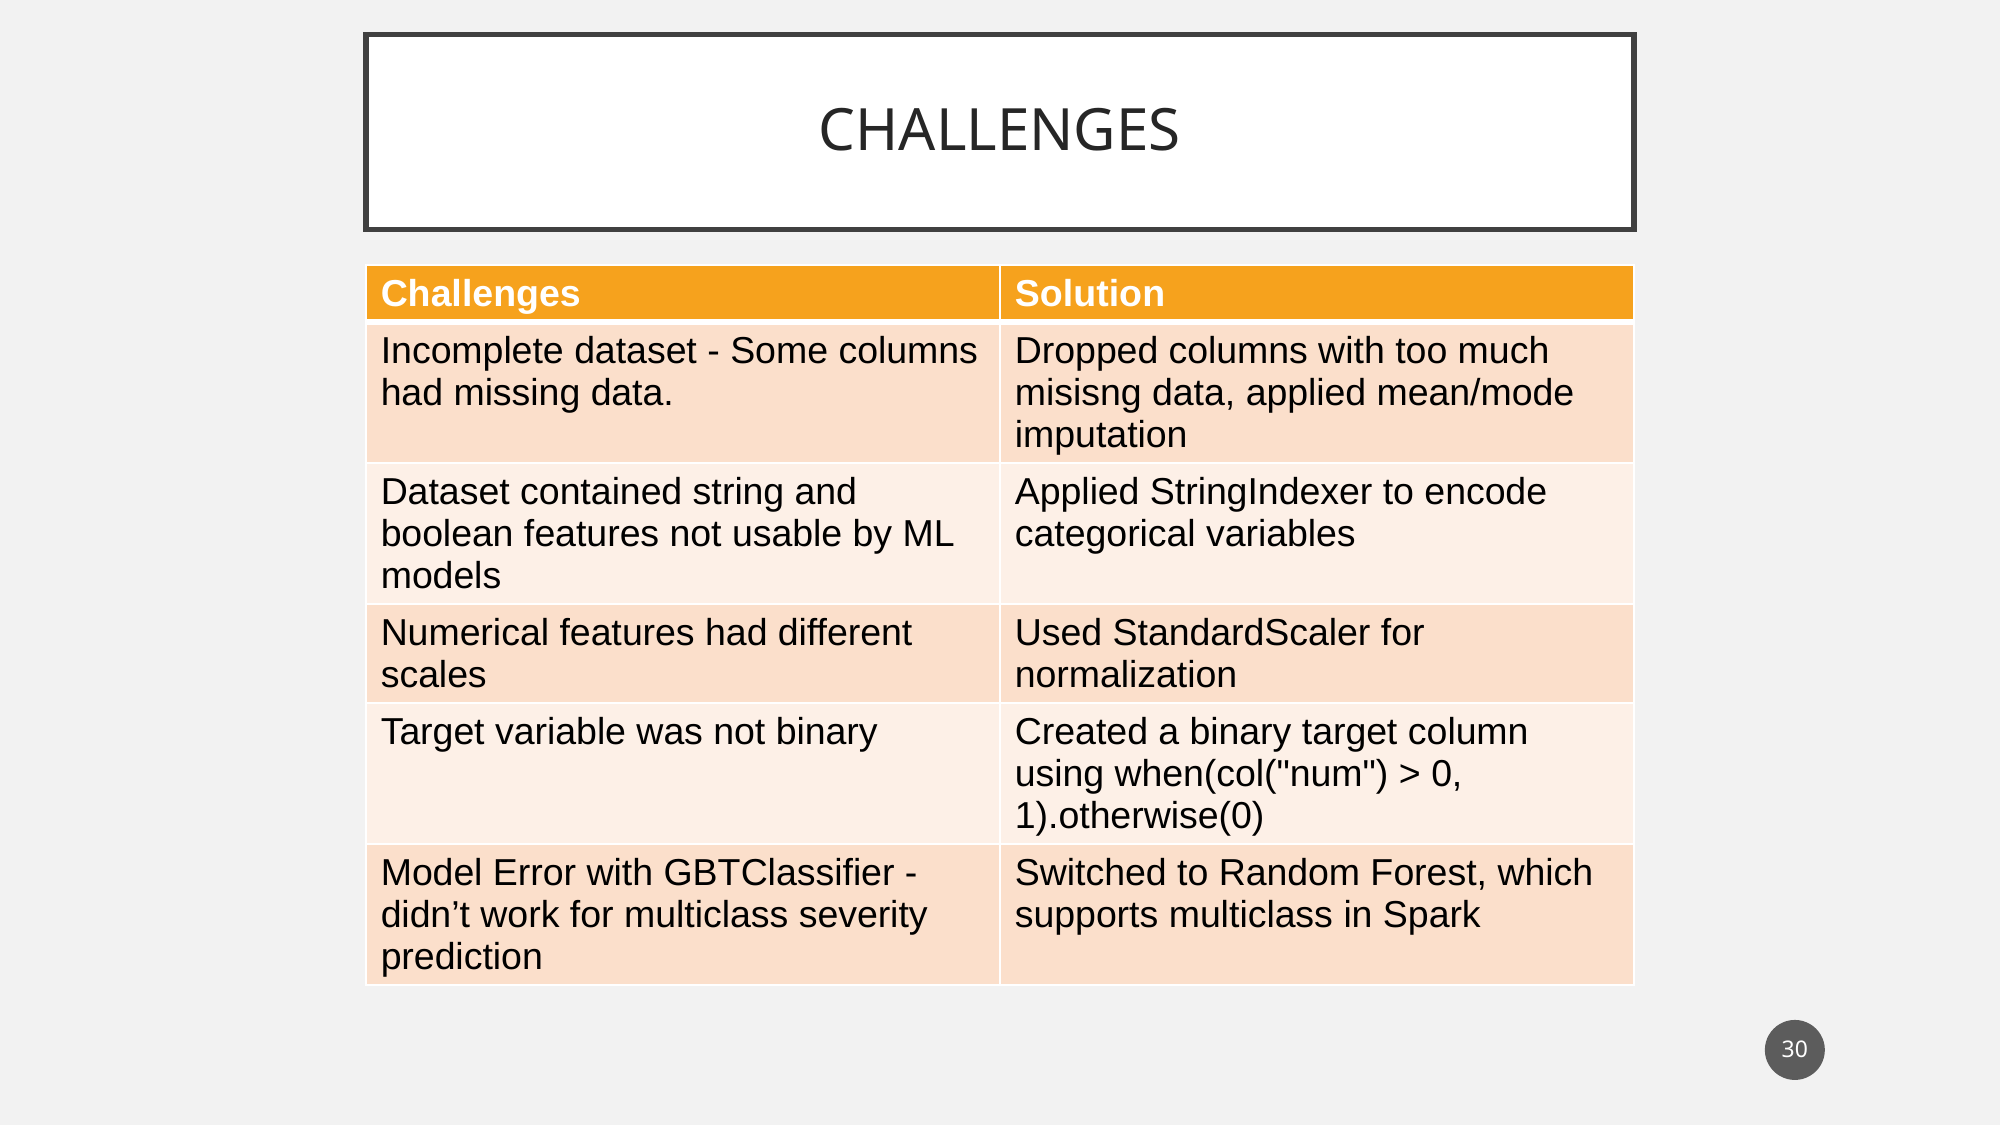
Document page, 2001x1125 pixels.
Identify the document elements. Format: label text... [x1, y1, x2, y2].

table_cell Applied StringIndexer to encode categorical variables [1001, 464, 1633, 603]
title CHALLENGES [363, 32, 1637, 232]
table_cell Target variable was not binary [367, 704, 999, 843]
table_cell Numerical features had different scales [367, 605, 999, 702]
table_cell Incomplete dataset - Some columns had missing data. [367, 325, 999, 462]
table_header Solution [1001, 266, 1633, 319]
table_cell Created a binary target column using when(col("num") > 0, 1).otherwise(0) [1001, 704, 1633, 843]
table_cell Dropped columns with too much misisng data, applied mean/mode imputation [1001, 325, 1633, 462]
table_header Challenges [367, 266, 999, 319]
table_cell Model Error with GBTClassifier - didn’t work for multiclass severity prediction [367, 845, 999, 984]
slide_number ‹#› [1764, 1019, 1825, 1080]
table_cell Switched to Random Forest, which supports multiclass in Spark [1001, 845, 1633, 984]
table_cell Used StandardScaler for normalization [1001, 605, 1633, 702]
table_cell Dataset contained string and boolean features not usable by ML models [367, 464, 999, 603]
